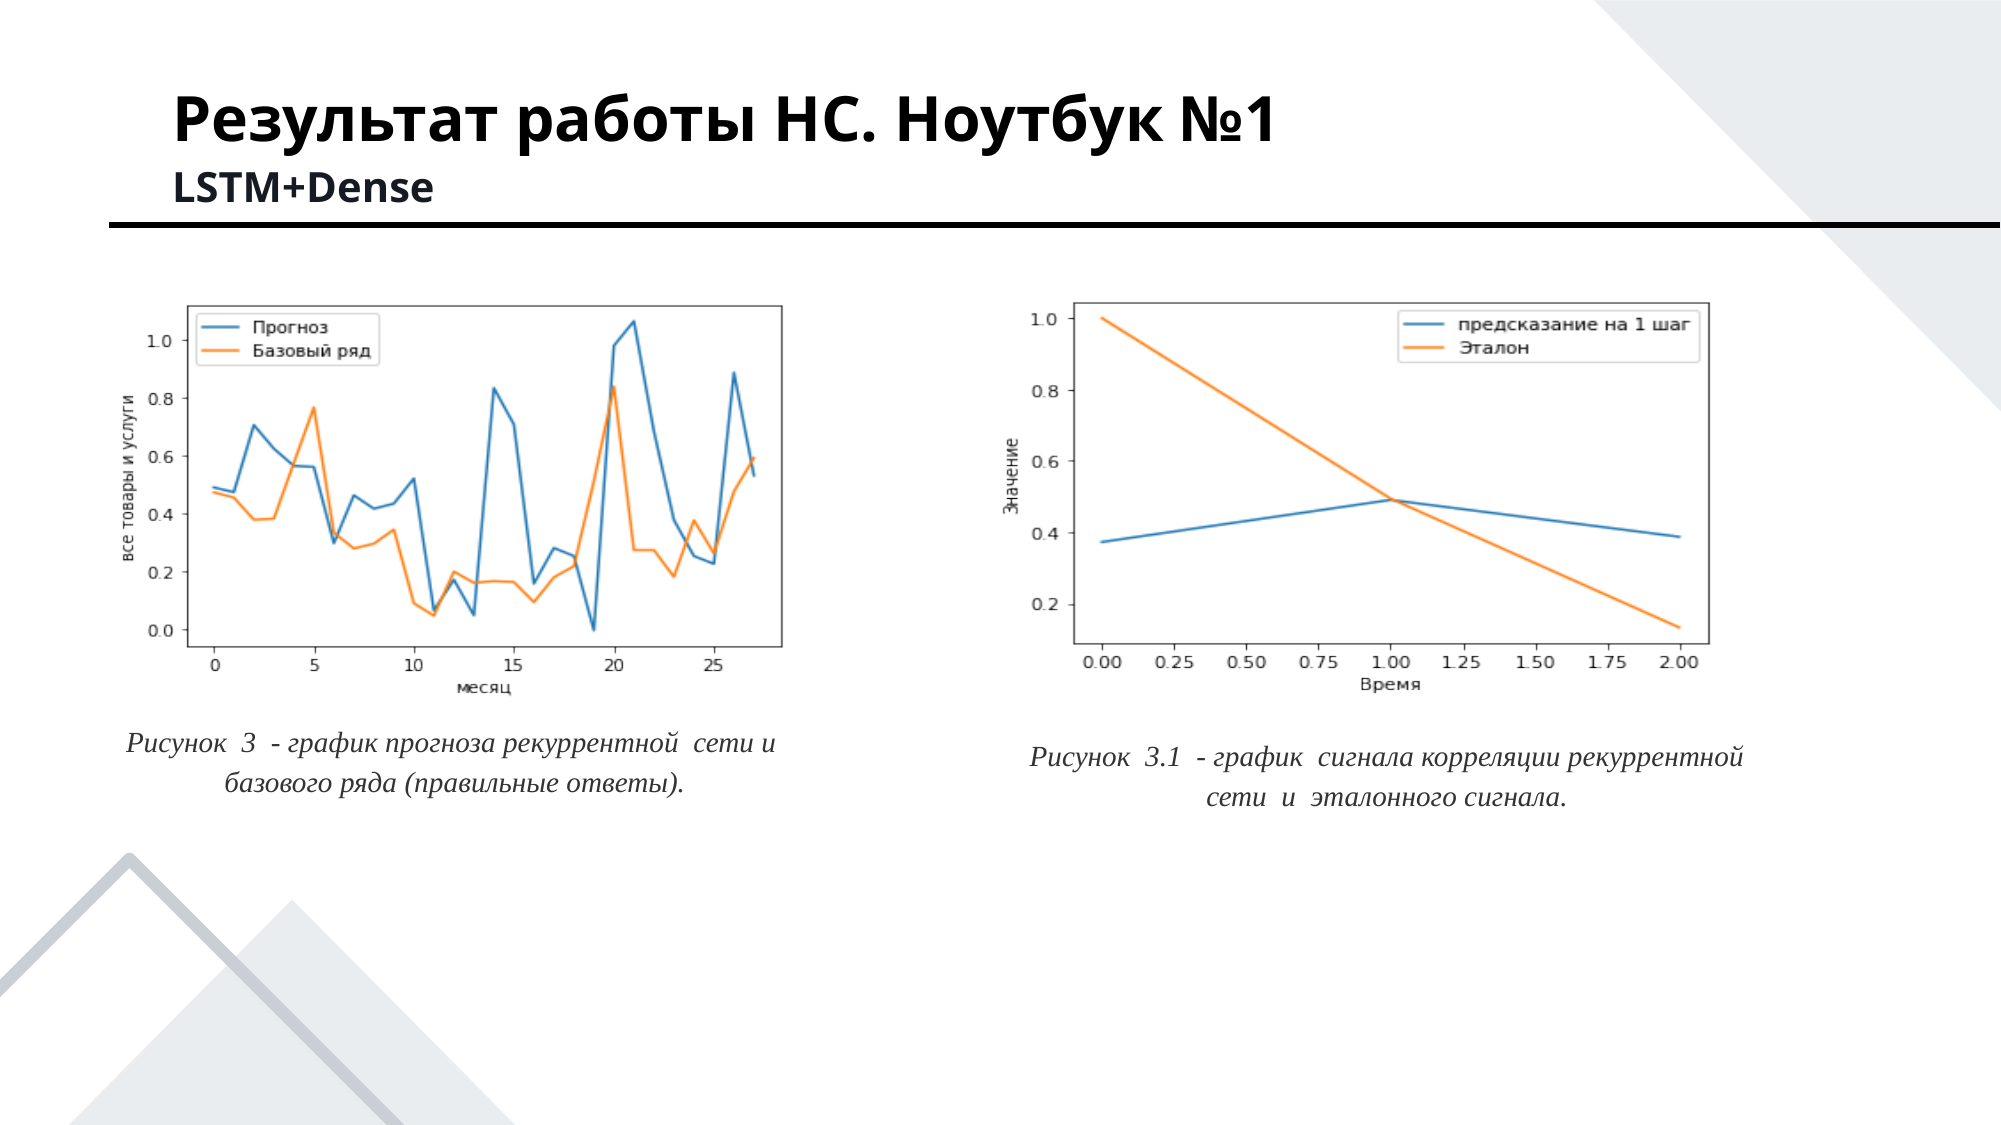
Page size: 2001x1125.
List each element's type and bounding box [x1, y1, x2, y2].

picture [990, 293, 1722, 704]
text_box [0, 0, 2000, 1125]
picture [109, 296, 794, 707]
